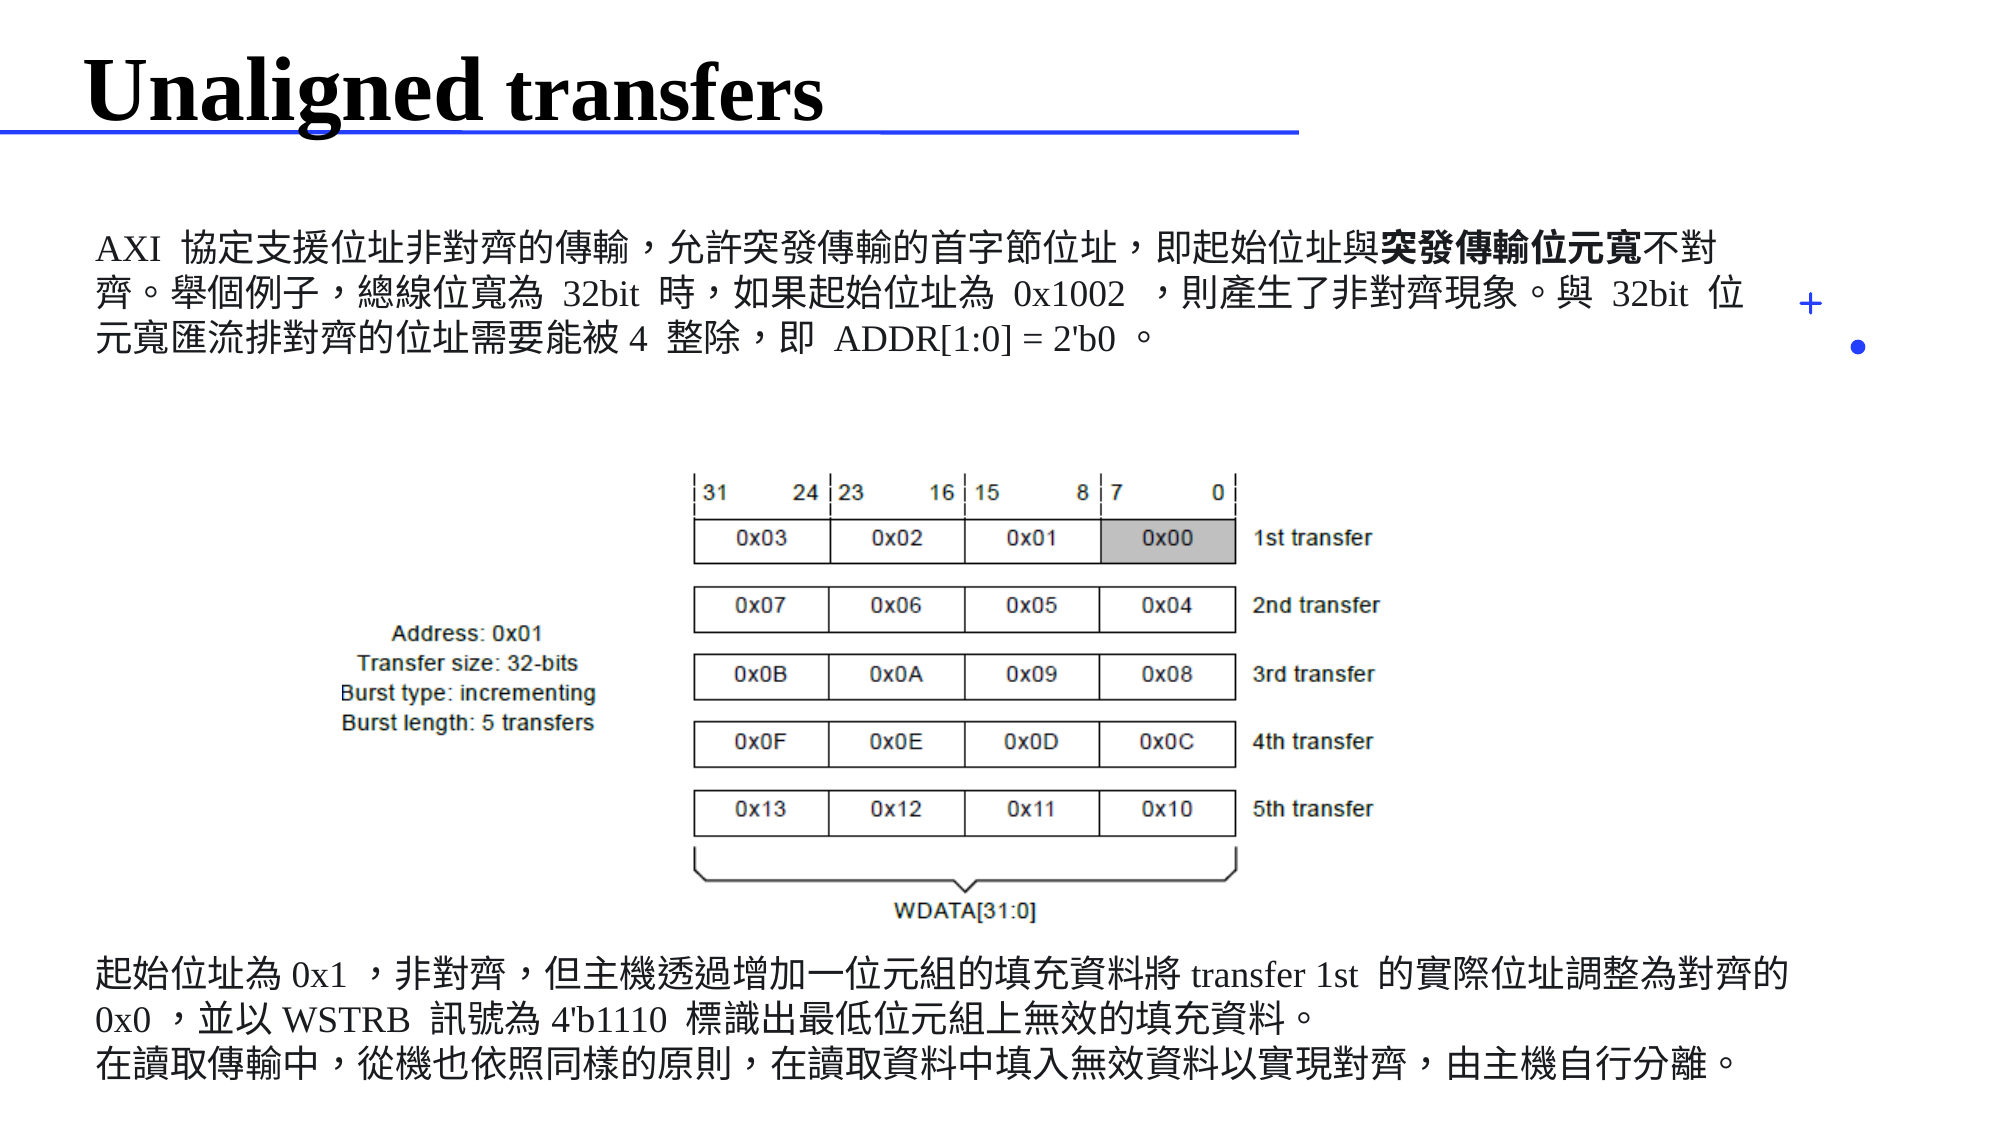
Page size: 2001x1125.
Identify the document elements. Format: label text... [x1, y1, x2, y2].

text_box 起始位址為0x1，非對齊，但主機透過增加一位元組的填充資料將transfer 1st 的實際位址調整為對齊的0x0，並以WSTRB 訊號為4'b1110 標識出最低位元組上無效的填充資料。 在讀取傳輸中，從機也依照同樣的原則，在讀取資料中填入無效資料以實現對齊，由主機自行分離。 [80, 942, 1882, 1093]
title Unaligned transfers [67, 0, 1083, 148]
text_box AXI 協定支援位址非對齊的傳輸，允許突發傳輸的首字節位址，即起始位址與突發傳輸位元寬不對齊。舉個例子，總線位寬為 32bit 時，如果起始位址為 0x1002 ，則產生了非對齊現象。與 32bit 位元寬匯流排對齊的位址需要能被4 整除，即 ADDR[1:0] = 2'b0。 [80, 216, 1773, 367]
picture [342, 458, 1407, 928]
